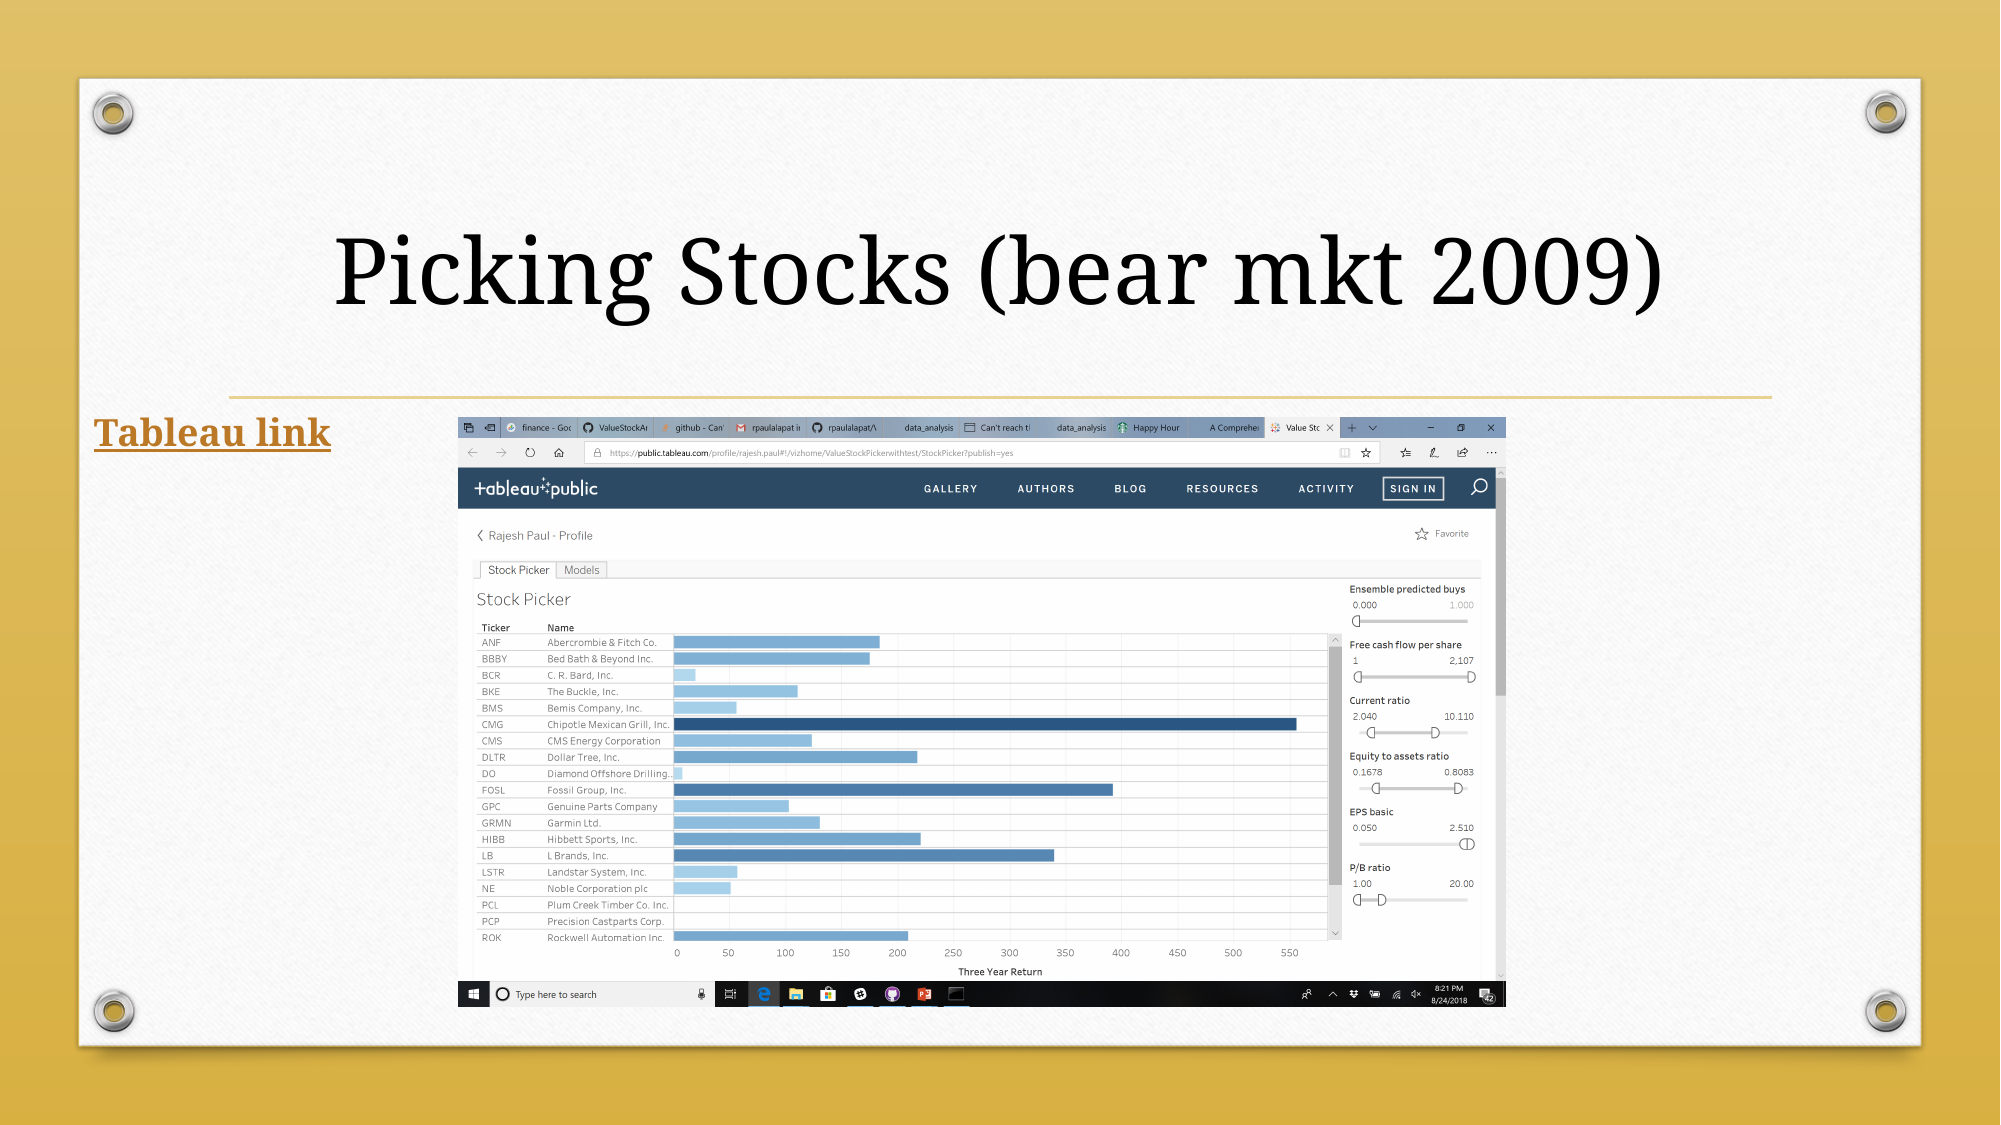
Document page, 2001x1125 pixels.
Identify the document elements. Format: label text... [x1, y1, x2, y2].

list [458, 417, 1506, 1007]
text_box Tableau link [79, 401, 346, 468]
picture [0, 0, 2000, 1125]
title Picking Stocks (bear mkt 2009) [212, 161, 1788, 375]
